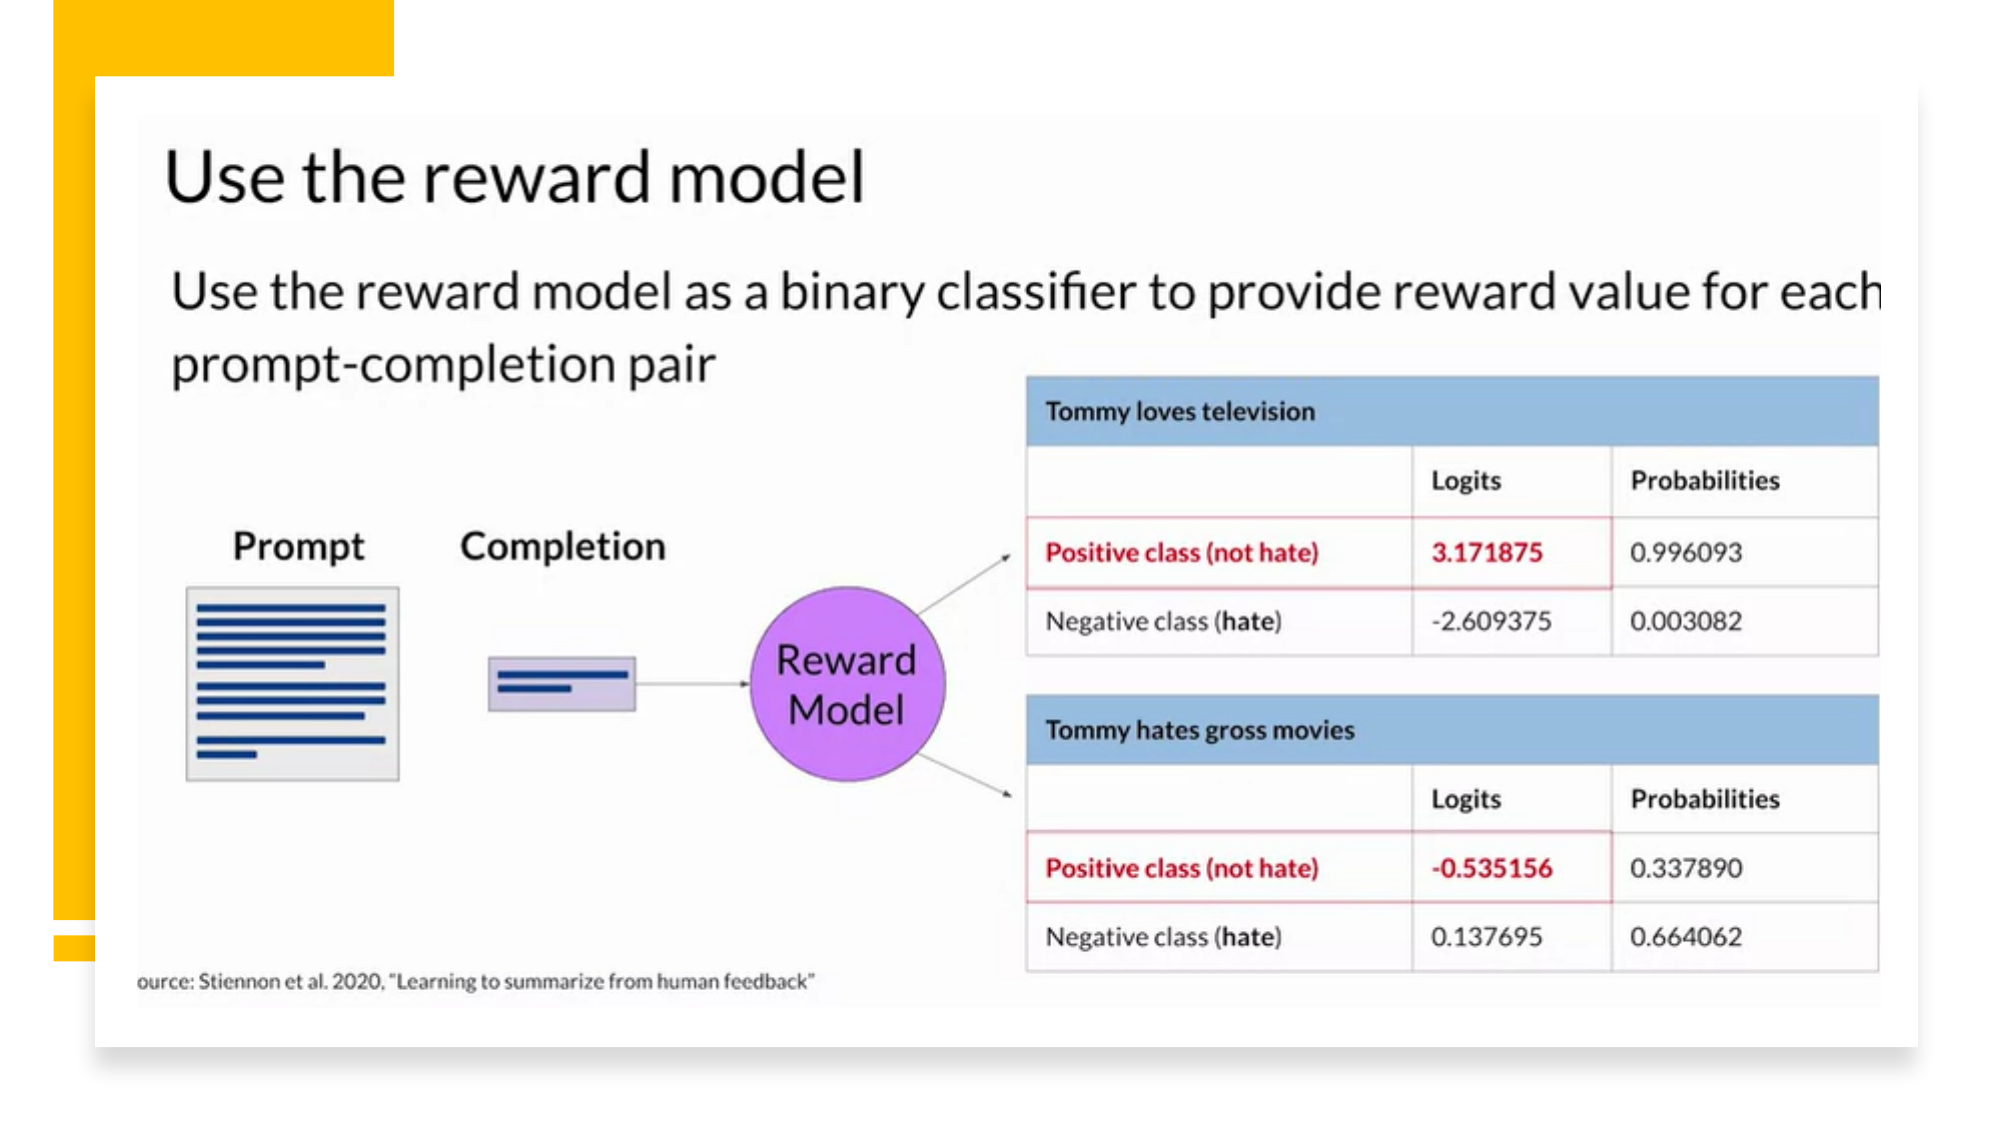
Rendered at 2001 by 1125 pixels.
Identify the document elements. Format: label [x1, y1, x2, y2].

list [137, 115, 1881, 1008]
text_box [94, 75, 1919, 1048]
text_box [0, 0, 2000, 1125]
text_box [0, 310, 137, 652]
